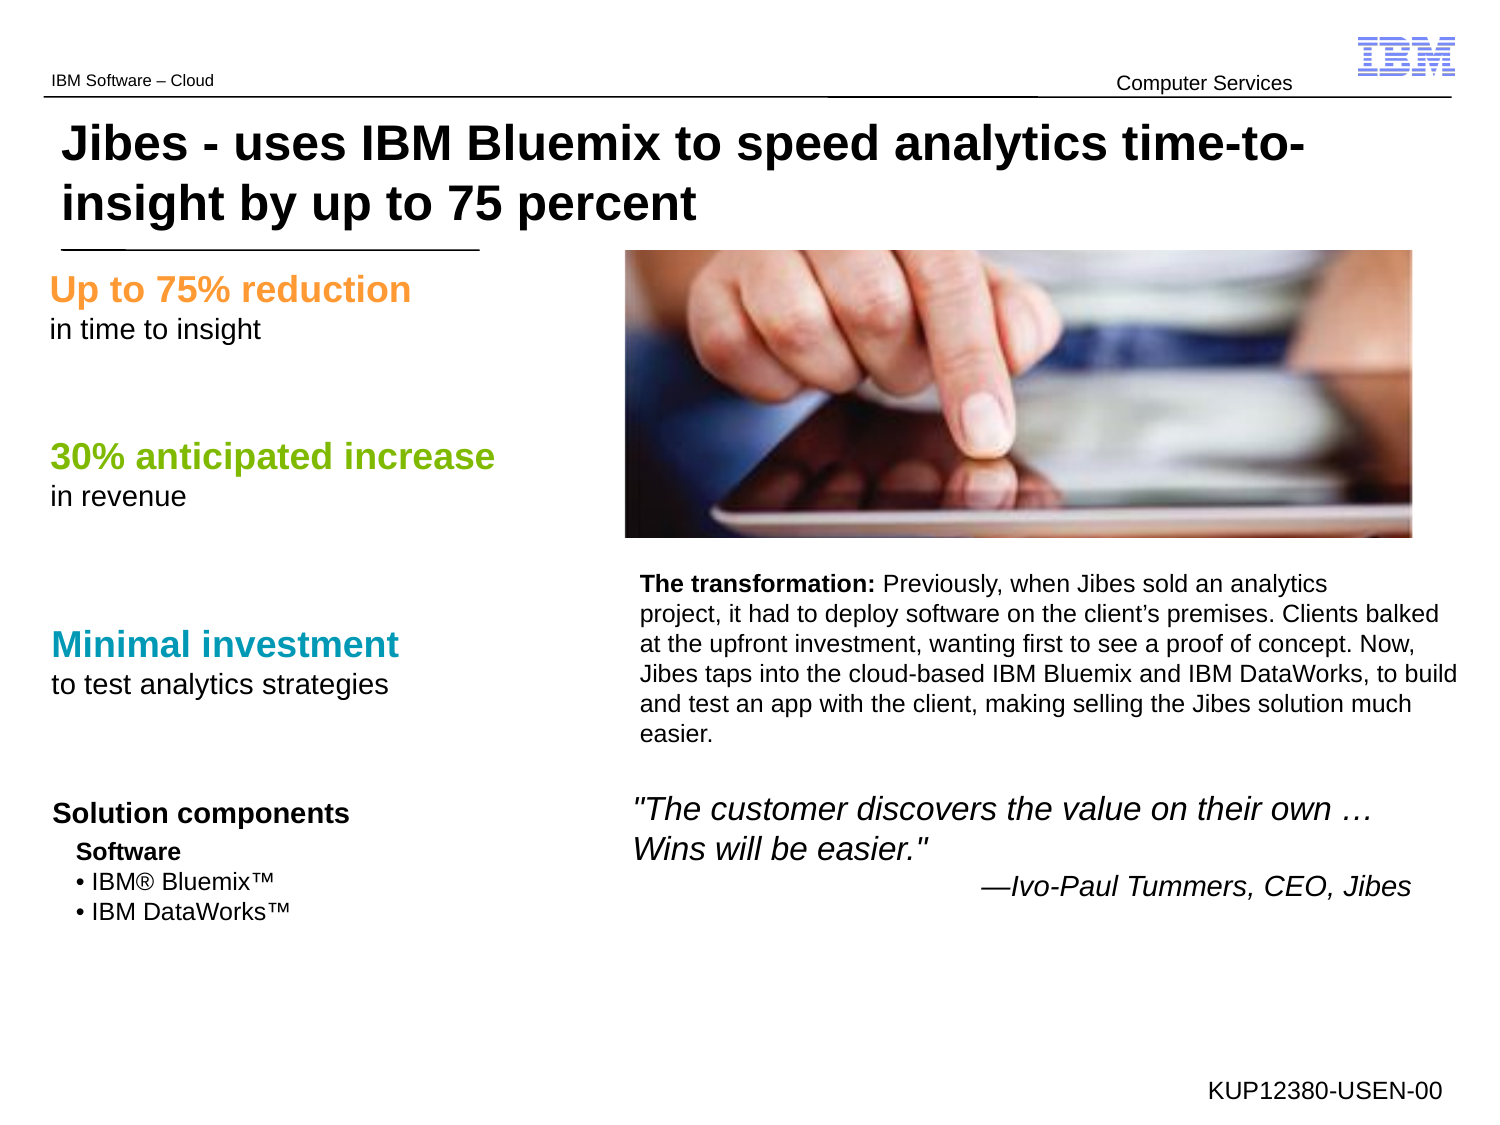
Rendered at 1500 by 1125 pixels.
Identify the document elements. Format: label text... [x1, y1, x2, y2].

picture [1358, 37, 1455, 76]
text_box Jibes - uses IBM Bluemix to speed analytics time-to-insight by up to 75 percent [46, 103, 1454, 239]
text_box Up to 75% reduction in time to insight [34, 258, 536, 405]
text_box [1010, 94, 1041, 162]
text_box 30% anticipated increase in revenue [35, 424, 528, 577]
text_box Software • IBM® Bluemix™ • IBM DataWorks™ [61, 828, 480, 933]
picture [624, 249, 1413, 538]
text_box Minimal investment to test analytics strategies [36, 612, 525, 788]
text_box Computer Services [937, 62, 1308, 94]
text_box "The customer discovers the value on their own … Wins will be easier." —Ivo-Paul Tummers, CEO, Jibes [632, 787, 1413, 910]
text_box Solution components [37, 786, 413, 841]
text_box KUP12380-USEN-00 [1193, 1067, 1459, 1112]
text_box IBM Software – Cloud [36, 62, 525, 94]
text_box The transformation: Previously, when Jibes sold an analytics project, it had to deploy software on the client’s premises. Clients balked at the upfront investment, wanting first to see a proof of concept. Now, Jibes taps into the cloud-based IBM Bluemix and IBM DataWorks, to build and test an app with the client, making selling the Jibes solution much easier. [624, 560, 1475, 755]
